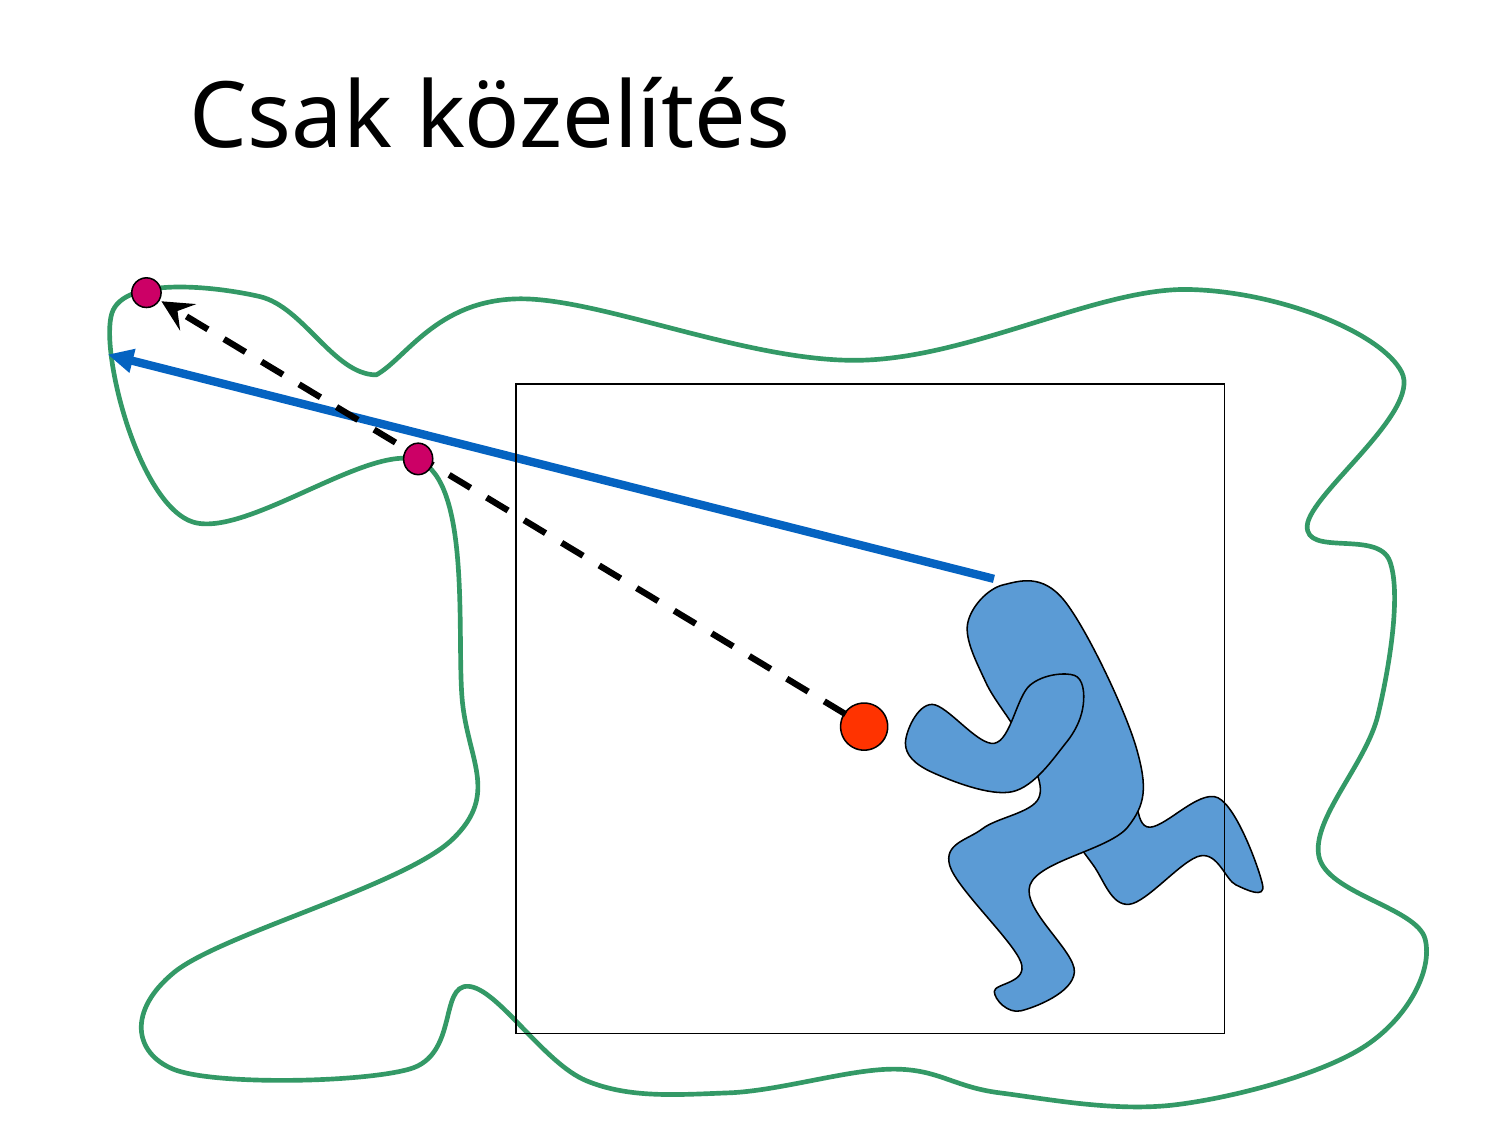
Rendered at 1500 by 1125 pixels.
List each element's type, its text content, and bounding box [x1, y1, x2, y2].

text_box [109, 294, 131, 360]
text_box Csak közelítés [174, 0, 1413, 235]
text_box [111, 358, 131, 436]
text_box [528, 289, 1427, 1107]
text_box [515, 384, 1225, 1034]
text_box [108, 351, 131, 364]
text_box [141, 715, 515, 1081]
text_box [840, 703, 888, 751]
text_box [905, 573, 1266, 1015]
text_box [131, 277, 847, 715]
